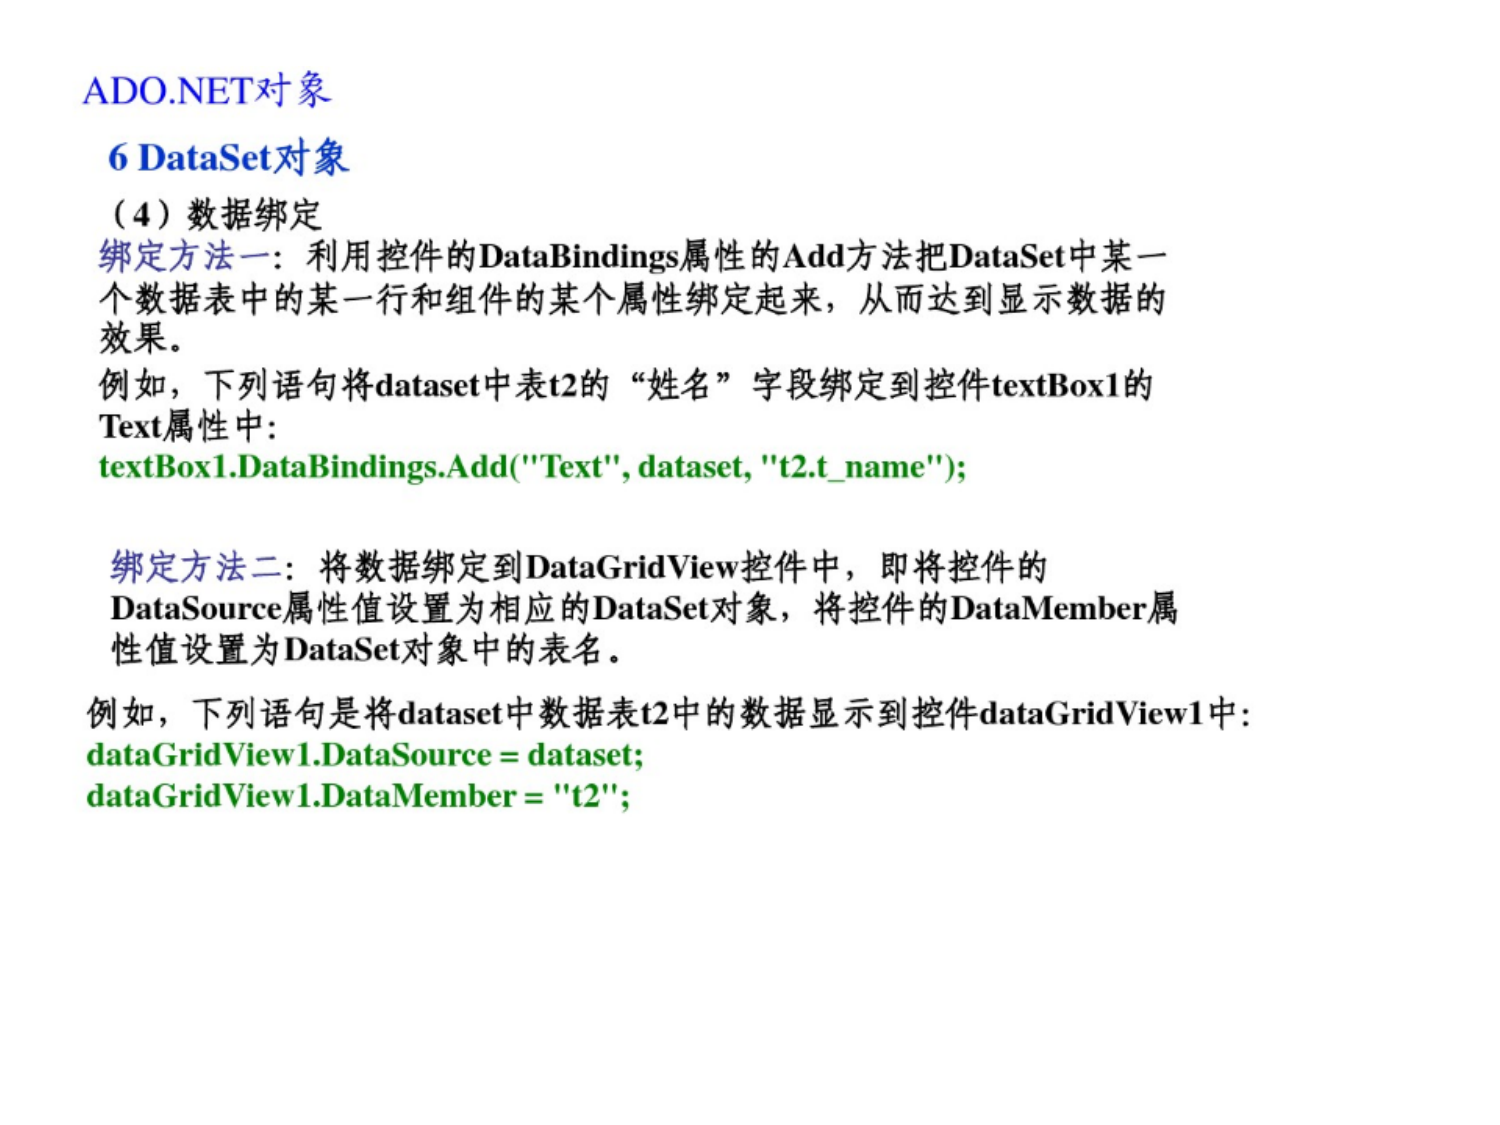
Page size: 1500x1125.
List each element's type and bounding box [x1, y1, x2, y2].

picture [52, 66, 1316, 887]
